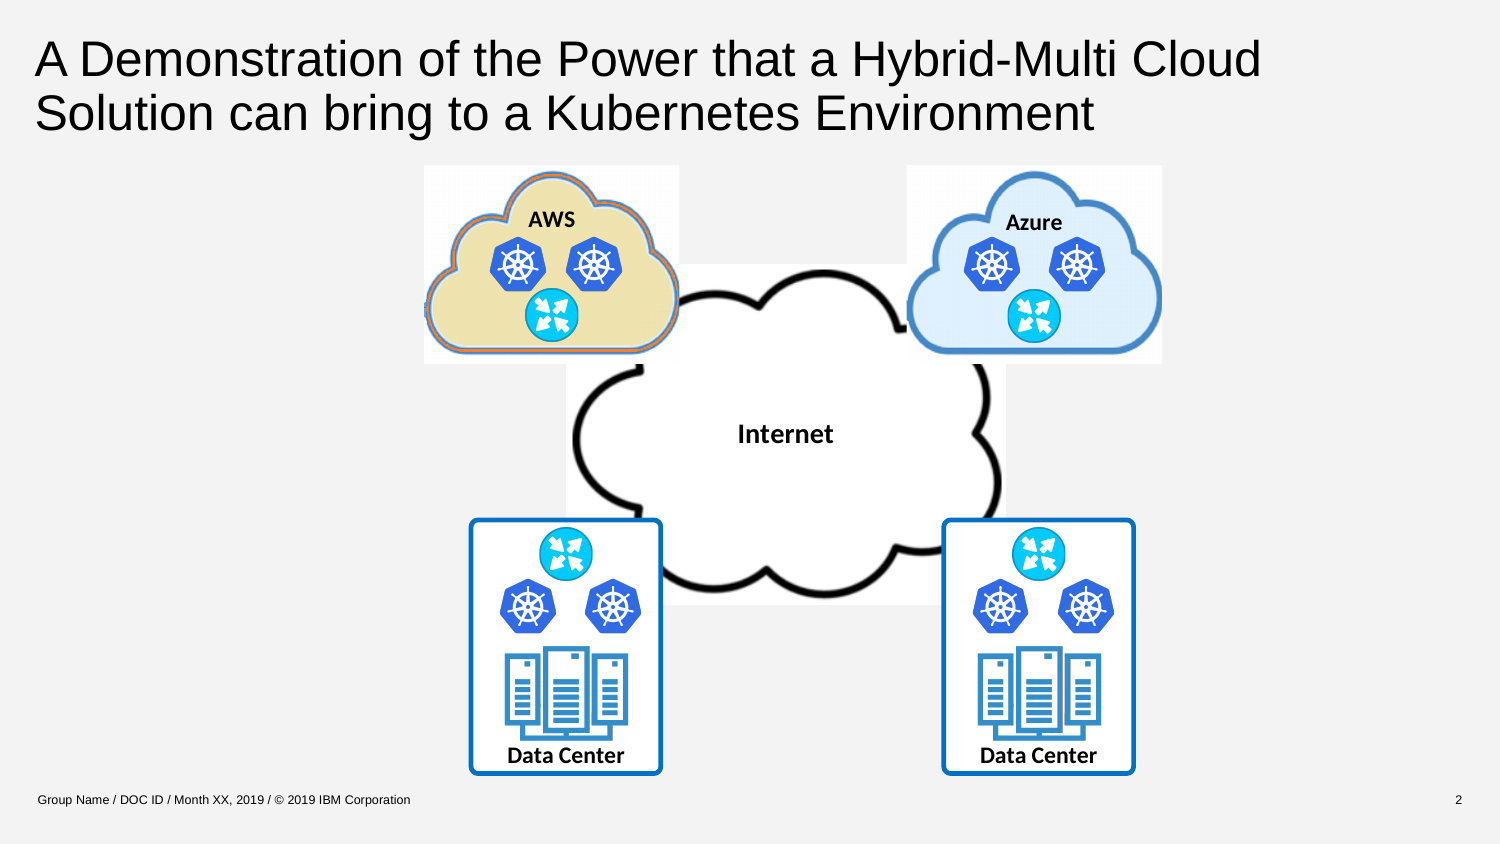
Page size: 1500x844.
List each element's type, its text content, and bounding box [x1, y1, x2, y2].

picture [422, 163, 1163, 783]
slide_number 2 [1162, 785, 1463, 813]
title A Demonstration of the Power that a Hybrid-Multi Cloud Solution can bring to a Kubernetes Environment [34, 33, 1454, 165]
footer Group Name / DOC ID / Month XX, 2019 / © 2019 IBM Corporation [37, 785, 713, 813]
